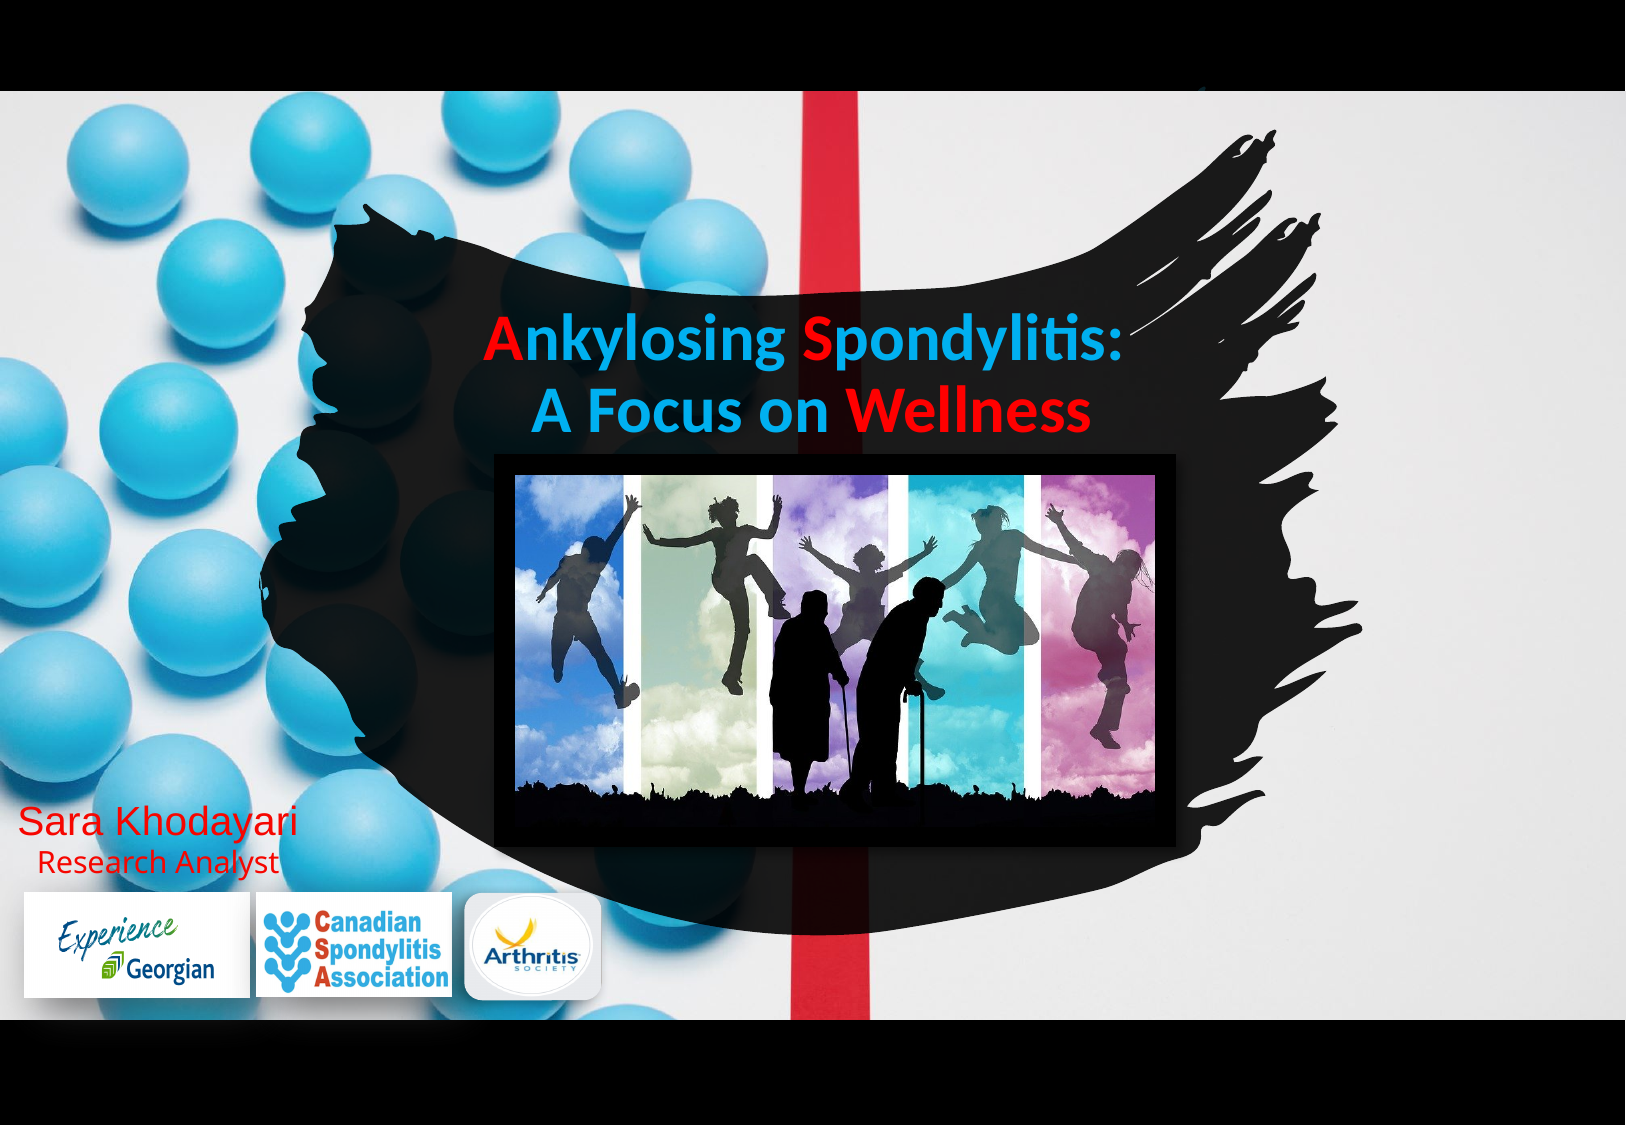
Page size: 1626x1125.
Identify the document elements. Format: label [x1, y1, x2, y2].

picture [0, 91, 1626, 1020]
